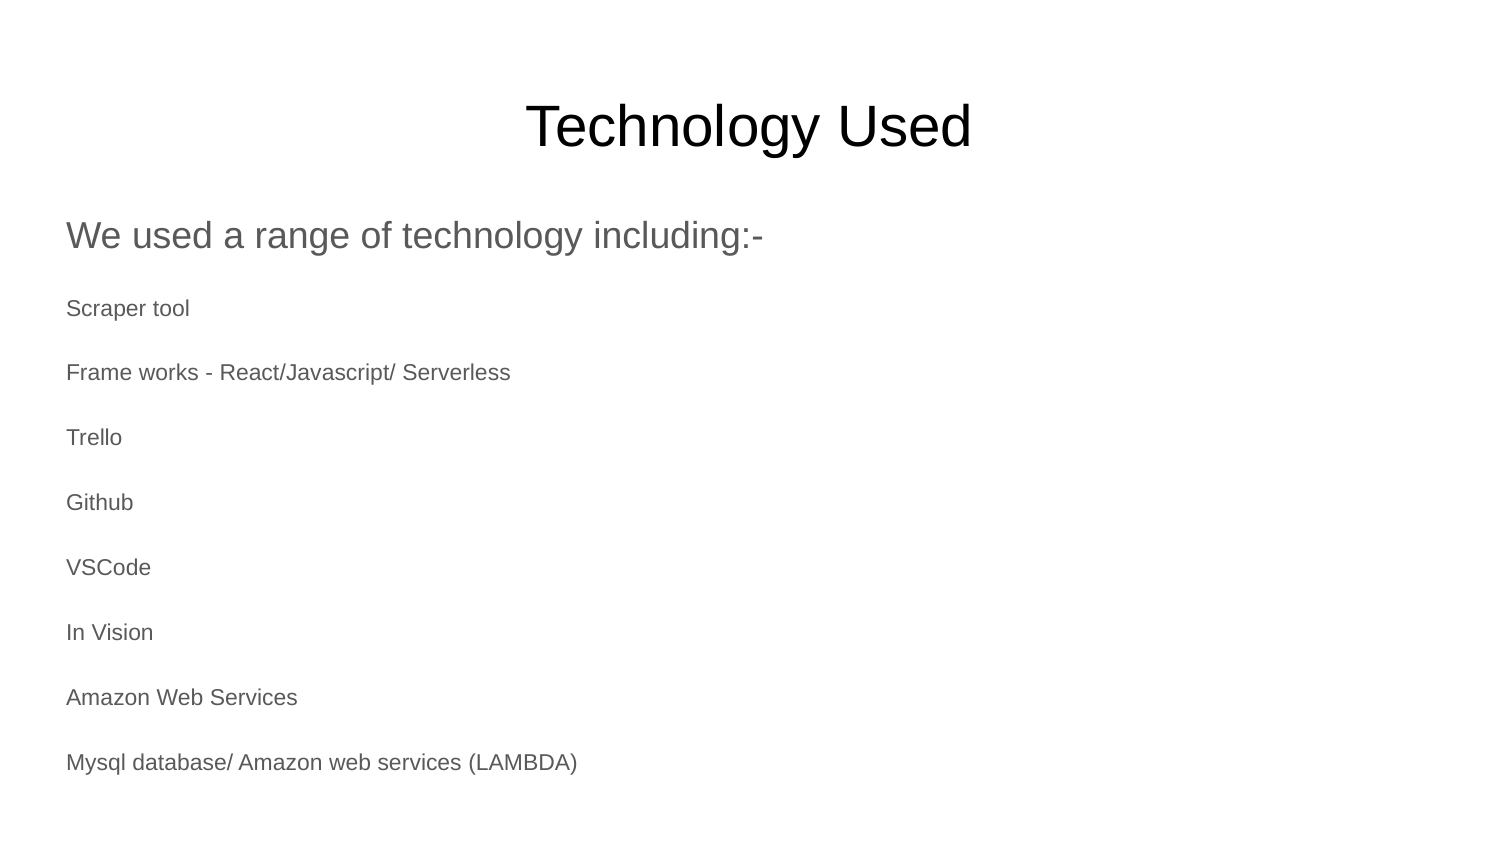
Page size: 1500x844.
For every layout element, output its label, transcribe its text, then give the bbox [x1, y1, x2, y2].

title Technology Used [51, 72, 1449, 167]
list We used a range of technology including:- Scraper tool Frame works - React/Javascript/ Serverless Trello Github VSCode In Vision Amazon Web Services Mysql database/ Amazon web services (LAMBDA) [51, 189, 1449, 750]
